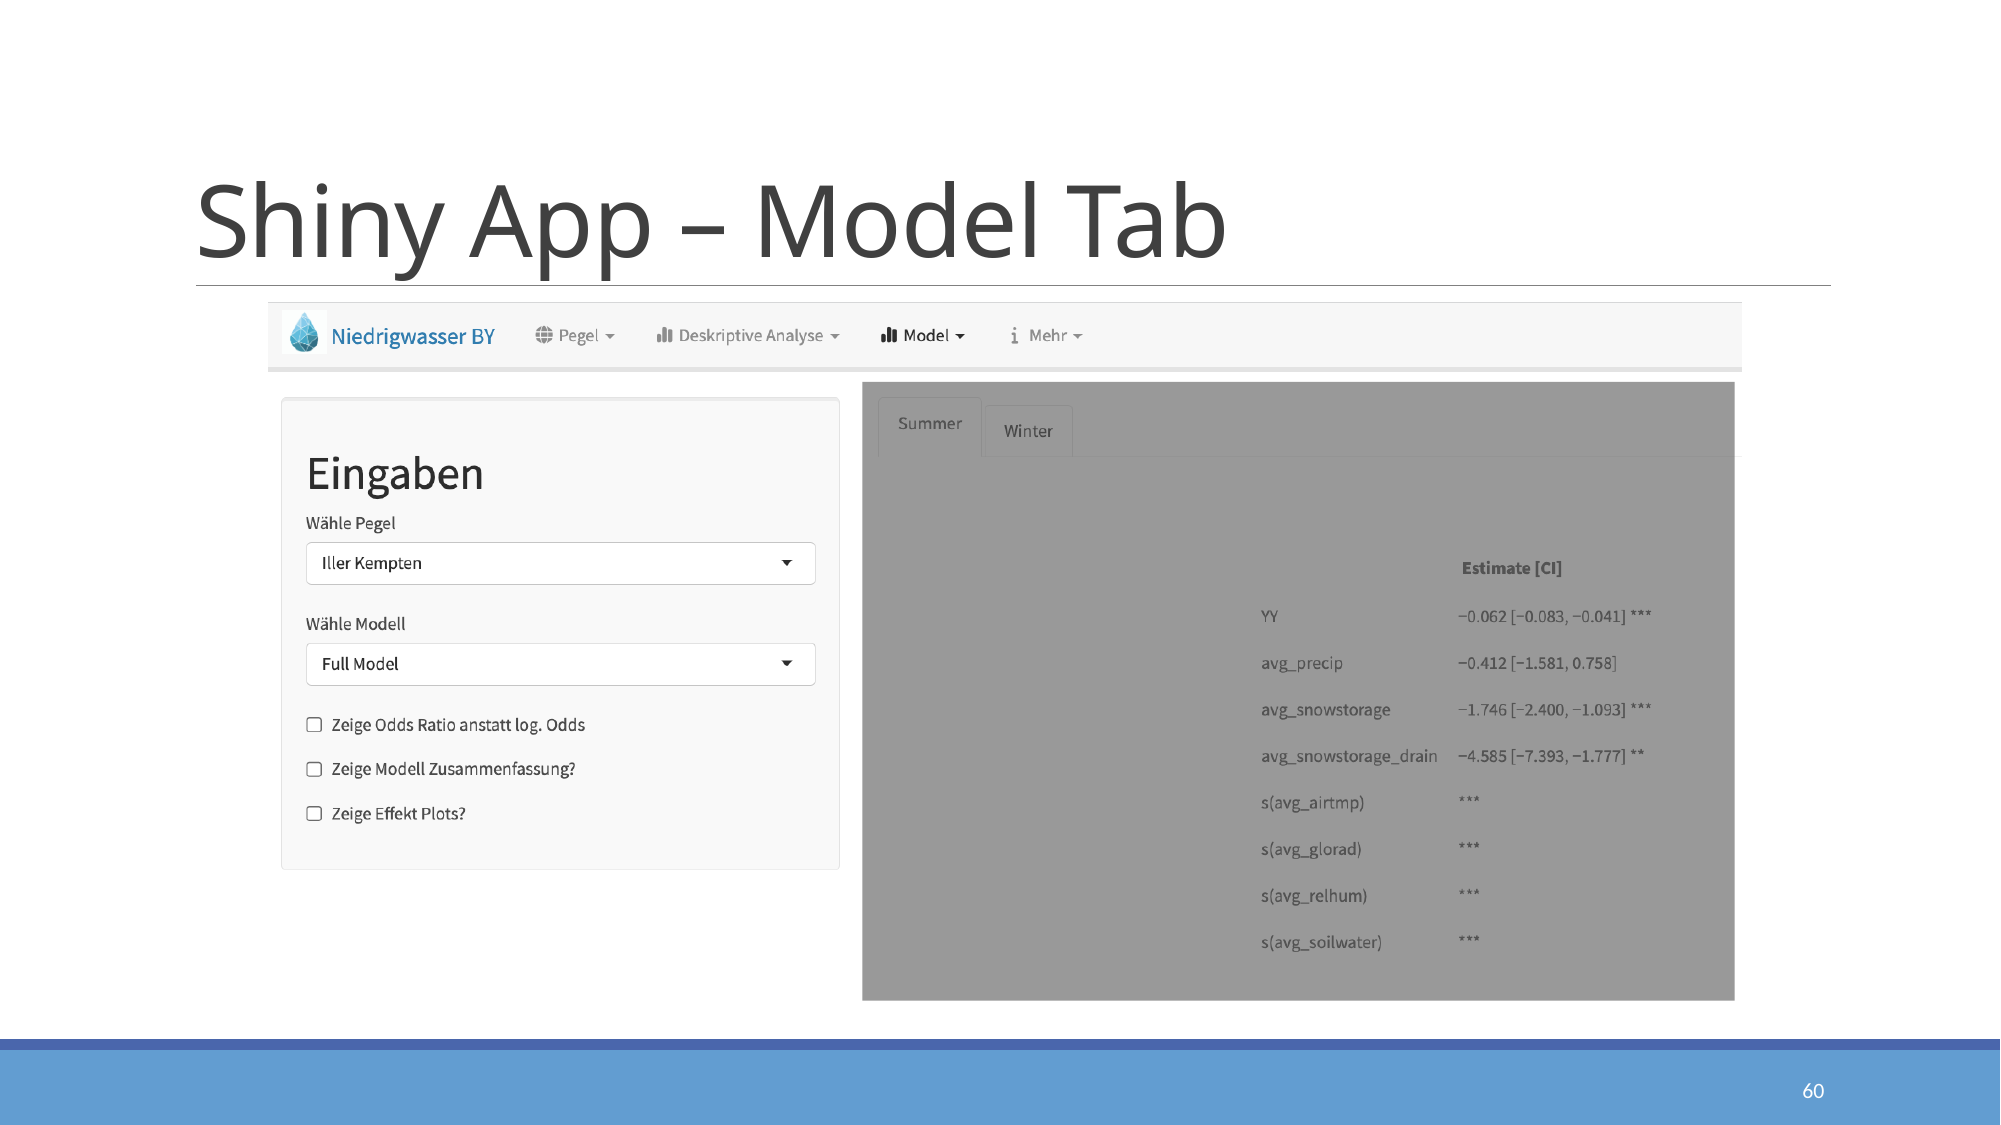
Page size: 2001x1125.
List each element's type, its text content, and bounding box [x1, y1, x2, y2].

text_box [861, 971, 1736, 1002]
title Shiny App – Model Tab [180, 47, 1830, 285]
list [267, 302, 1743, 964]
slide_number 60 [1624, 1059, 1840, 1120]
